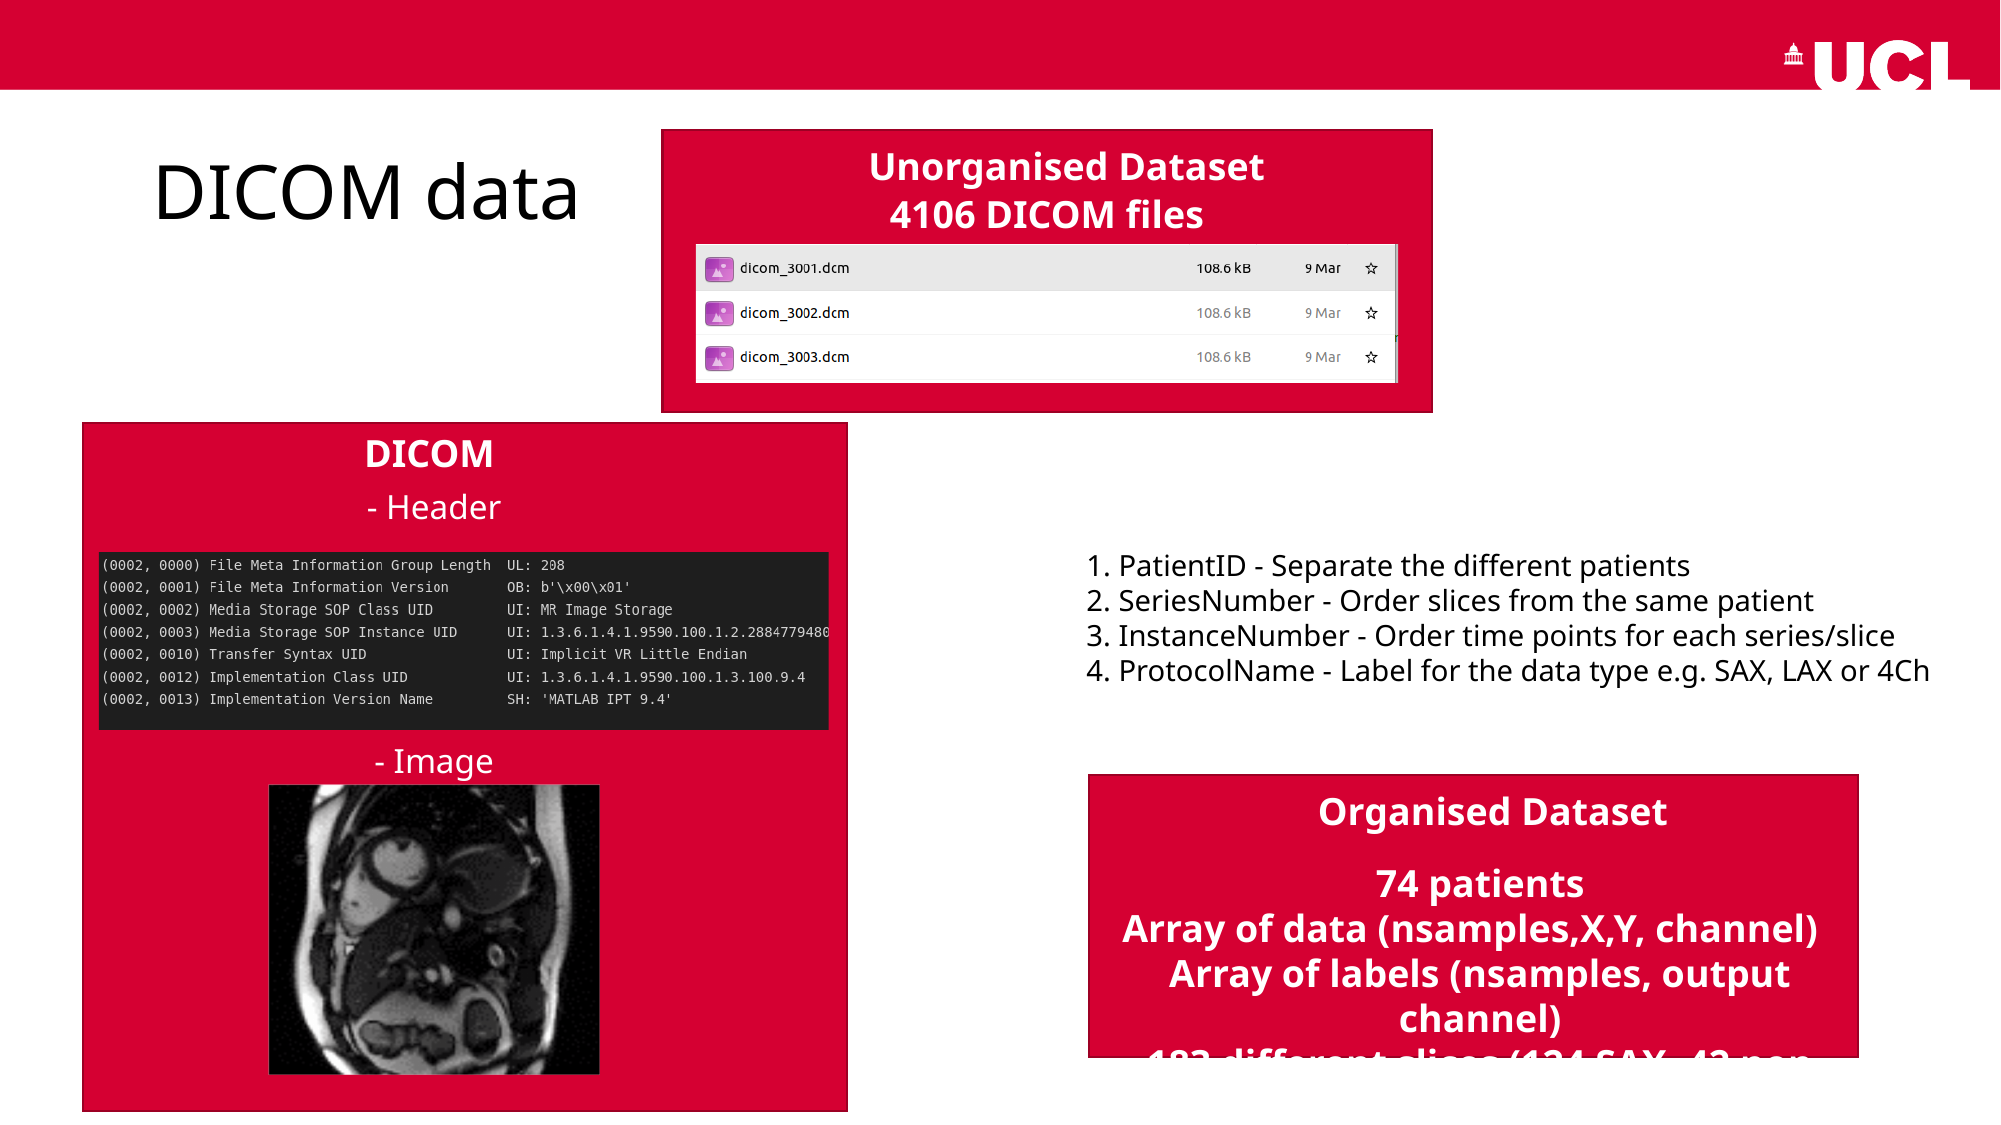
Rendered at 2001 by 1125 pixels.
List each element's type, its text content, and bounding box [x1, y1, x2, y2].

text_box PatientID - Separate the different patients SeriesNumber - Order slices from the same patient InstanceNumber - Order time points for each series/slice ProtocolName - Label for the data type e.g. SAX, LAX or 4Ch [1071, 540, 1999, 695]
text_box 74 patients Array of data (nsamples,X,Y, channel) Array of labels (nsamples, output channel) 183 different slices (124 SAX, 42 non SAX) [1098, 852, 1863, 1125]
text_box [1088, 775, 1858, 1057]
picture [0, 0, 2001, 90]
title DICOM data [137, 118, 1863, 271]
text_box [82, 422, 848, 1111]
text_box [662, 130, 1432, 412]
